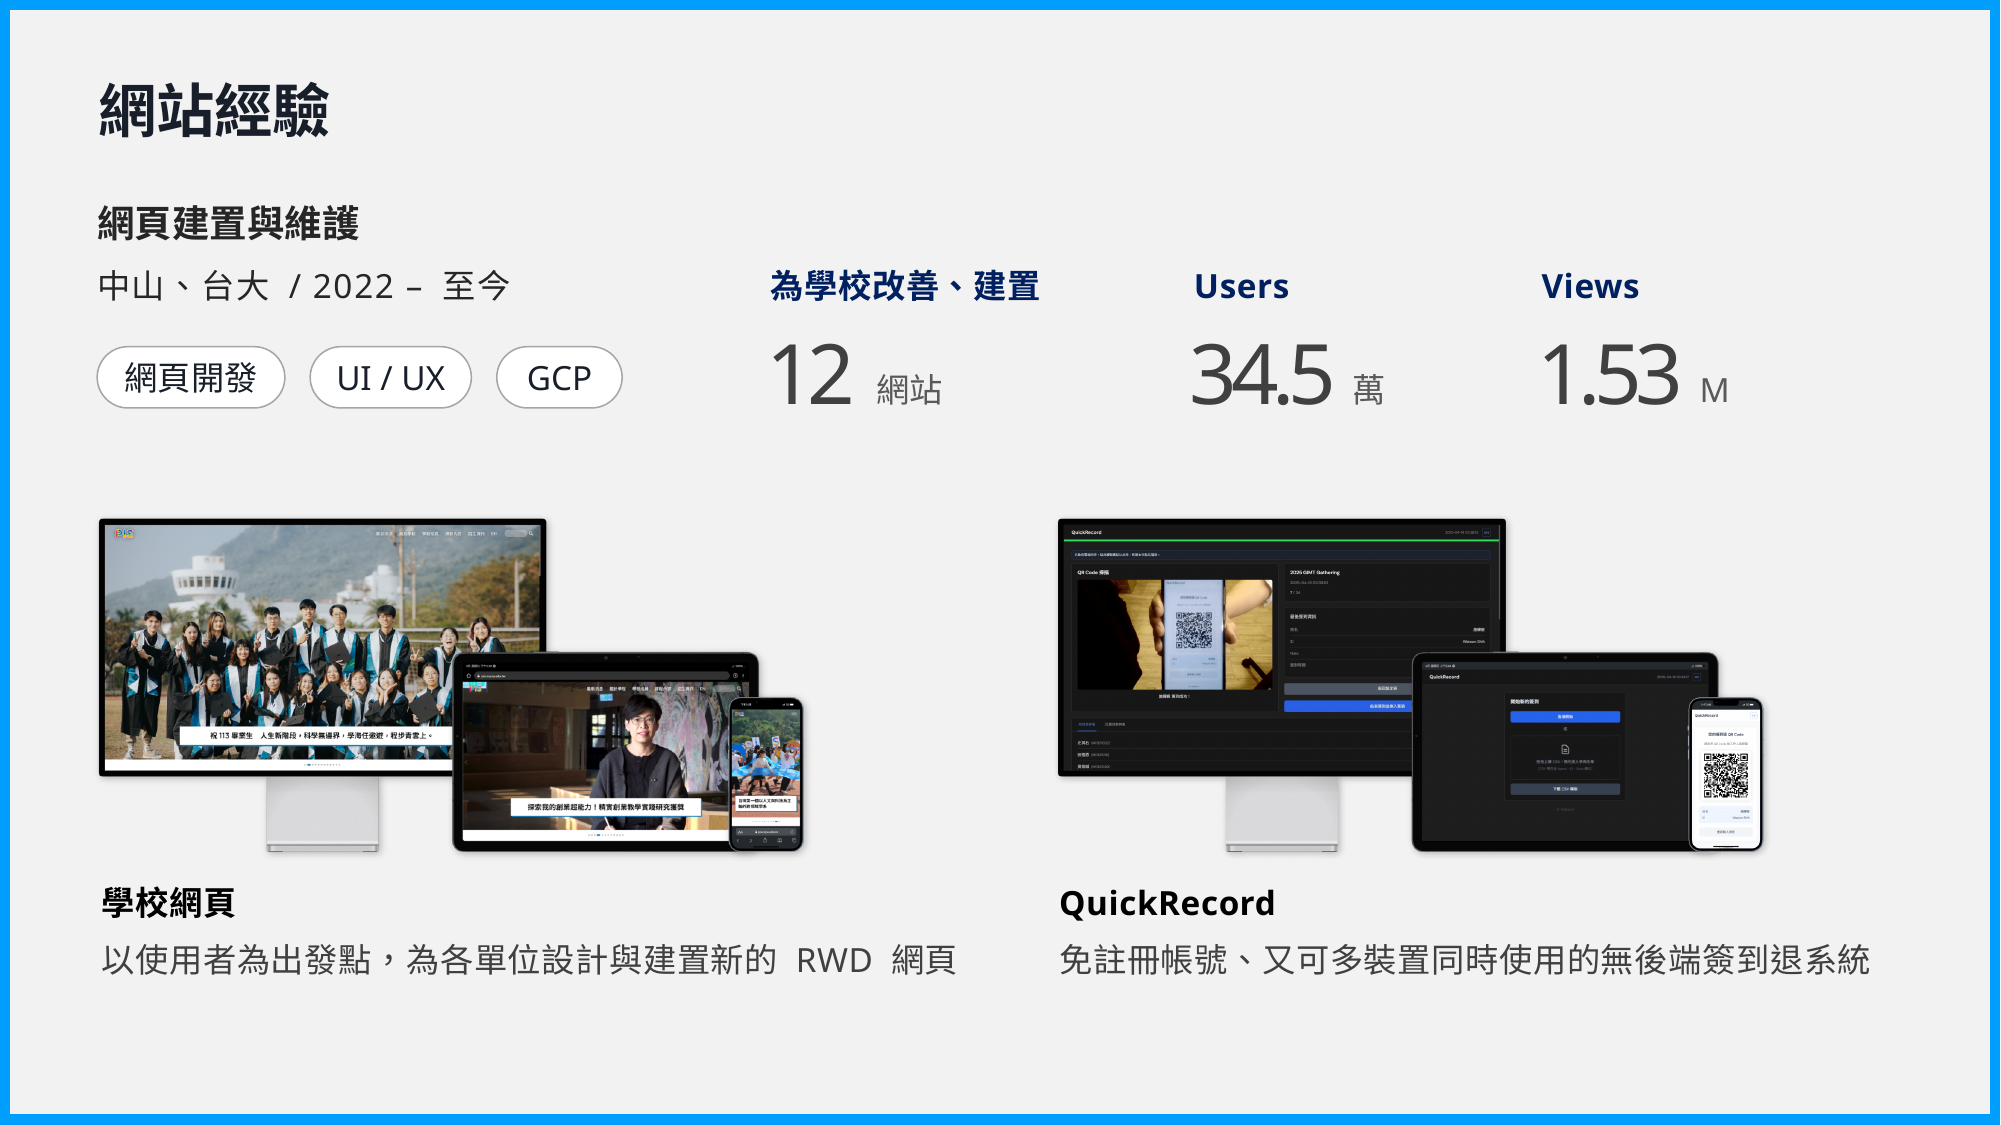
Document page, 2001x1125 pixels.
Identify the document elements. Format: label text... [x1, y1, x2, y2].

text_box 網頁建置與維護 [97, 200, 800, 246]
text_box Users [1194, 265, 1541, 306]
text_box UI / UX [308, 345, 473, 410]
text_box 1.53 [1537, 321, 1731, 422]
text_box GCP [495, 345, 624, 410]
text_box [0, 0, 2000, 1125]
text_box 網站經驗 [98, 73, 332, 144]
text_box 網站 [876, 369, 1070, 410]
text_box 網頁開發 [95, 345, 287, 410]
picture [1016, 500, 1807, 870]
text_box 萬 [1352, 369, 1537, 410]
text_box 34.5 [1189, 321, 1384, 422]
picture [56, 500, 848, 870]
text_box 為學校改善、建置 [770, 265, 1145, 306]
text_box 12 [766, 321, 960, 422]
text_box M [1699, 369, 1893, 410]
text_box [1058, 881, 1899, 981]
text_box 中山、台大 / 2022 – 至今 [97, 271, 770, 306]
text_box Views [1541, 265, 1916, 306]
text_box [101, 881, 1018, 981]
